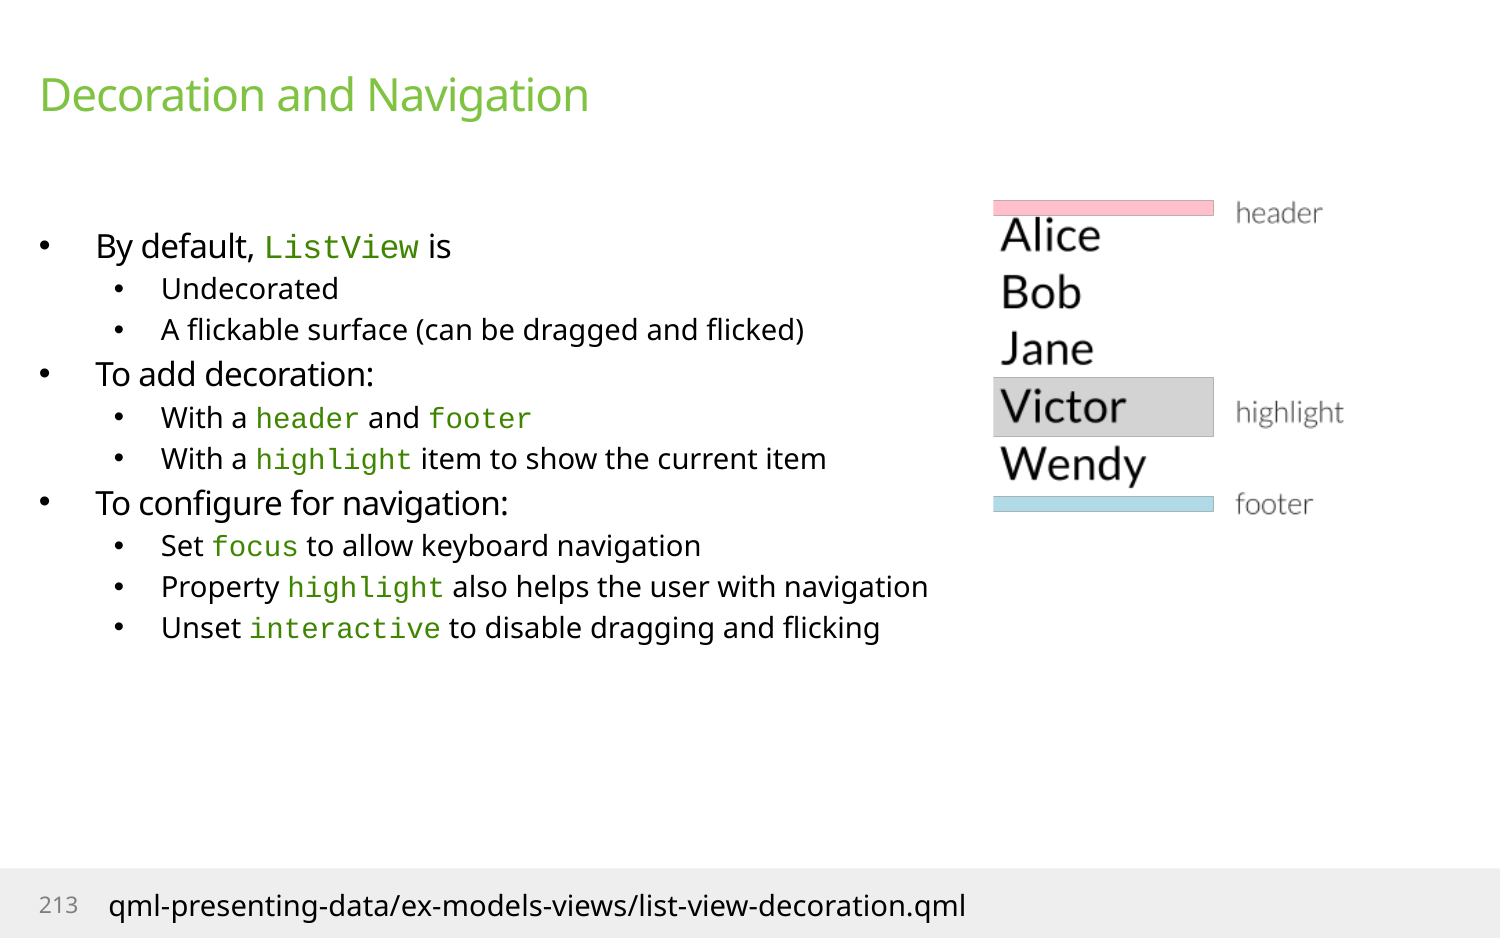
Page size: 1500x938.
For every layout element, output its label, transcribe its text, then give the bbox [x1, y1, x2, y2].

list By default, ListView is Undecorated A flickable surface (can be dragged and flicked) To add decoration: With a header and footer With a highlight item to show the current item To configure for navigation: Set focus to allow keyboard navigation Property highlight also helps the user with navigation Unset interactive to disable dragging and flicking [39, 224, 1272, 846]
slide_number 213 [39, 892, 410, 921]
picture [993, 195, 1412, 517]
text_box qml-presenting-data/ex-models-views/list-view-decoration.qml [93, 895, 1315, 928]
title Decoration and Navigation [39, 66, 1052, 196]
